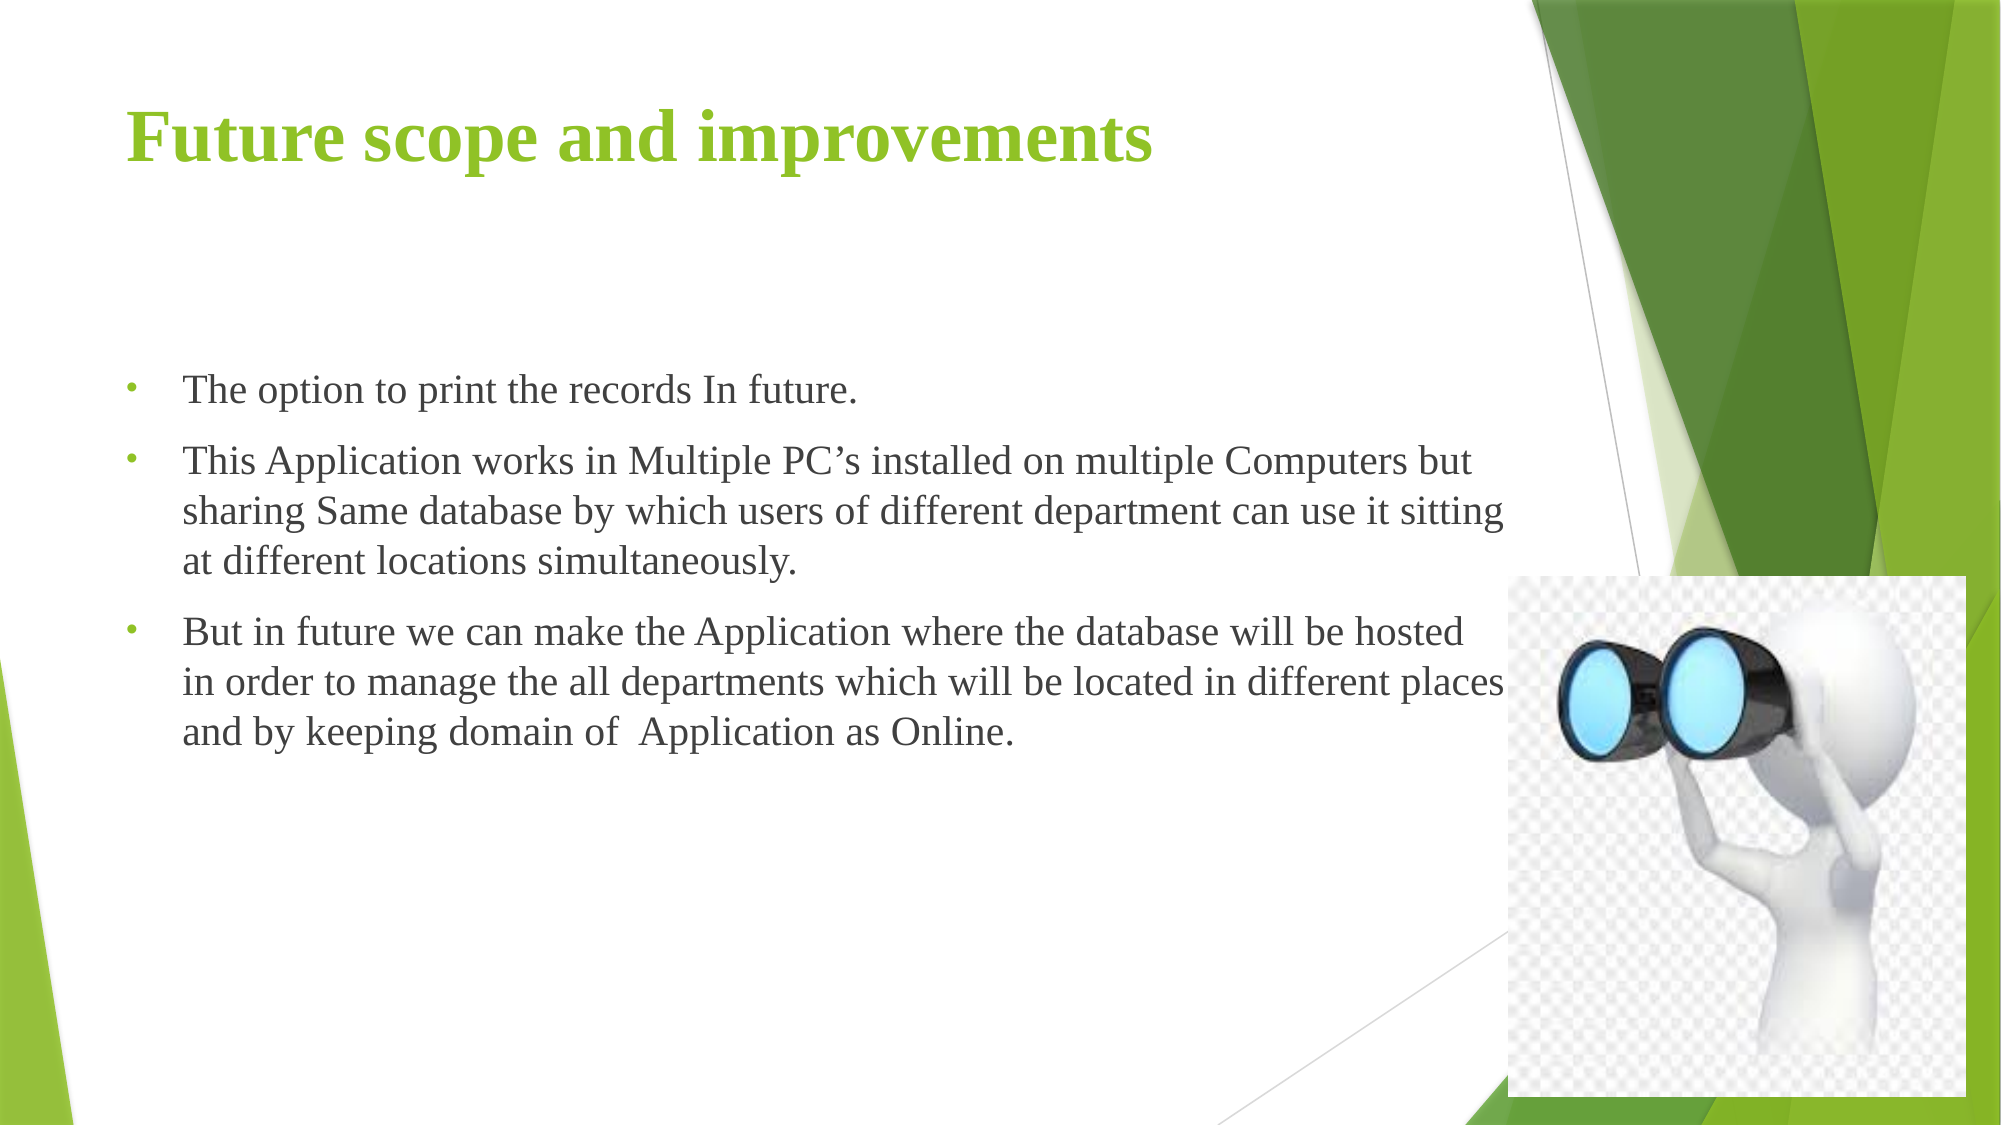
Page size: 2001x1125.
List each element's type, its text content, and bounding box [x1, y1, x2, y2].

picture [1507, 576, 1966, 1097]
list The option to print the records In future. This Application works in Multiple PC’s installed on multiple Computers but sharing Same database by which users of different department can use it sitting at different locations simultaneously. But in future we can make the Application where the database will be hosted in order to manage the all departments which will be located in different places and by keeping domain of Application as Online. [111, 354, 1522, 1093]
title Future scope and improvements [111, 78, 1522, 296]
